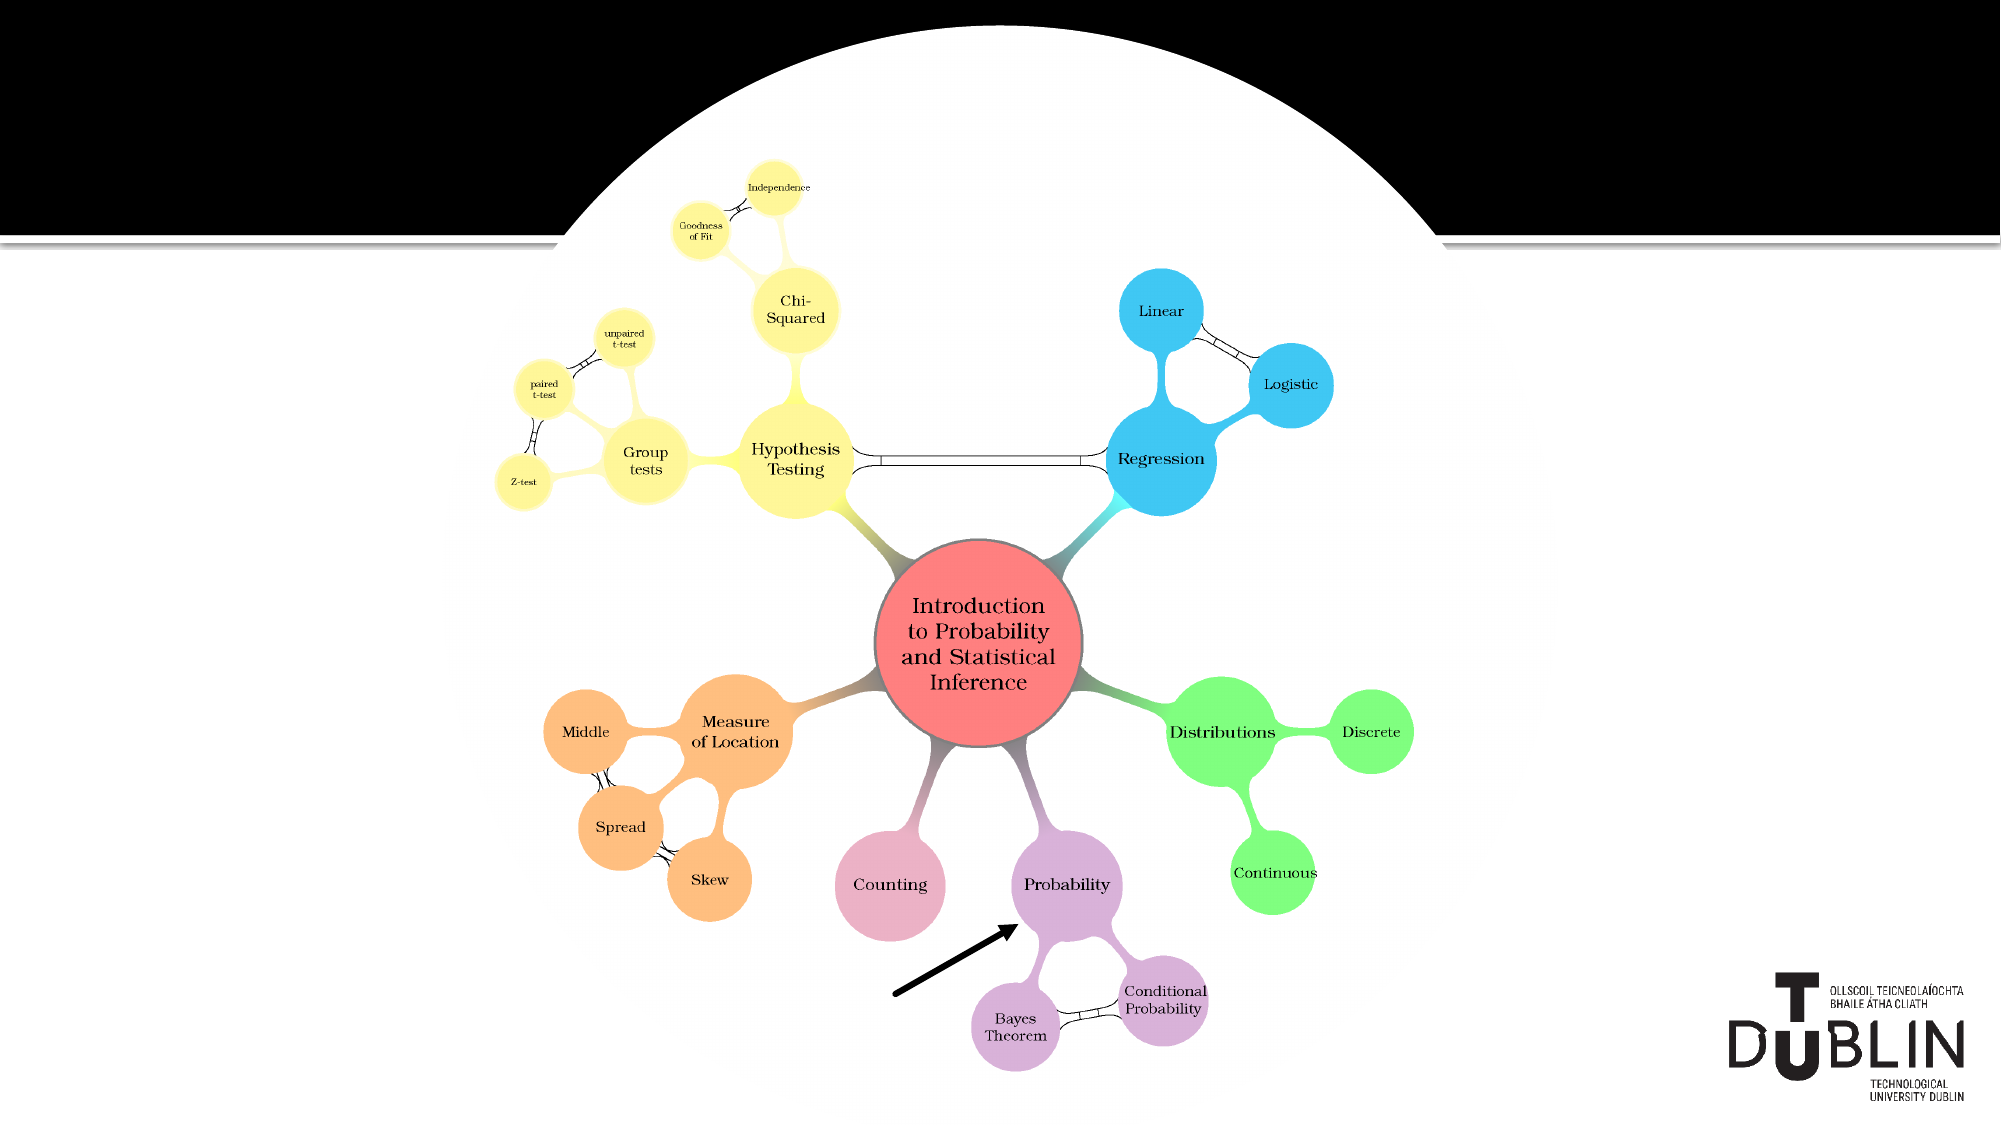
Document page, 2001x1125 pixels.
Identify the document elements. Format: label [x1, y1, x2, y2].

list [442, 25, 1558, 1125]
text_box [895, 923, 1019, 994]
picture [1694, 940, 2000, 1125]
